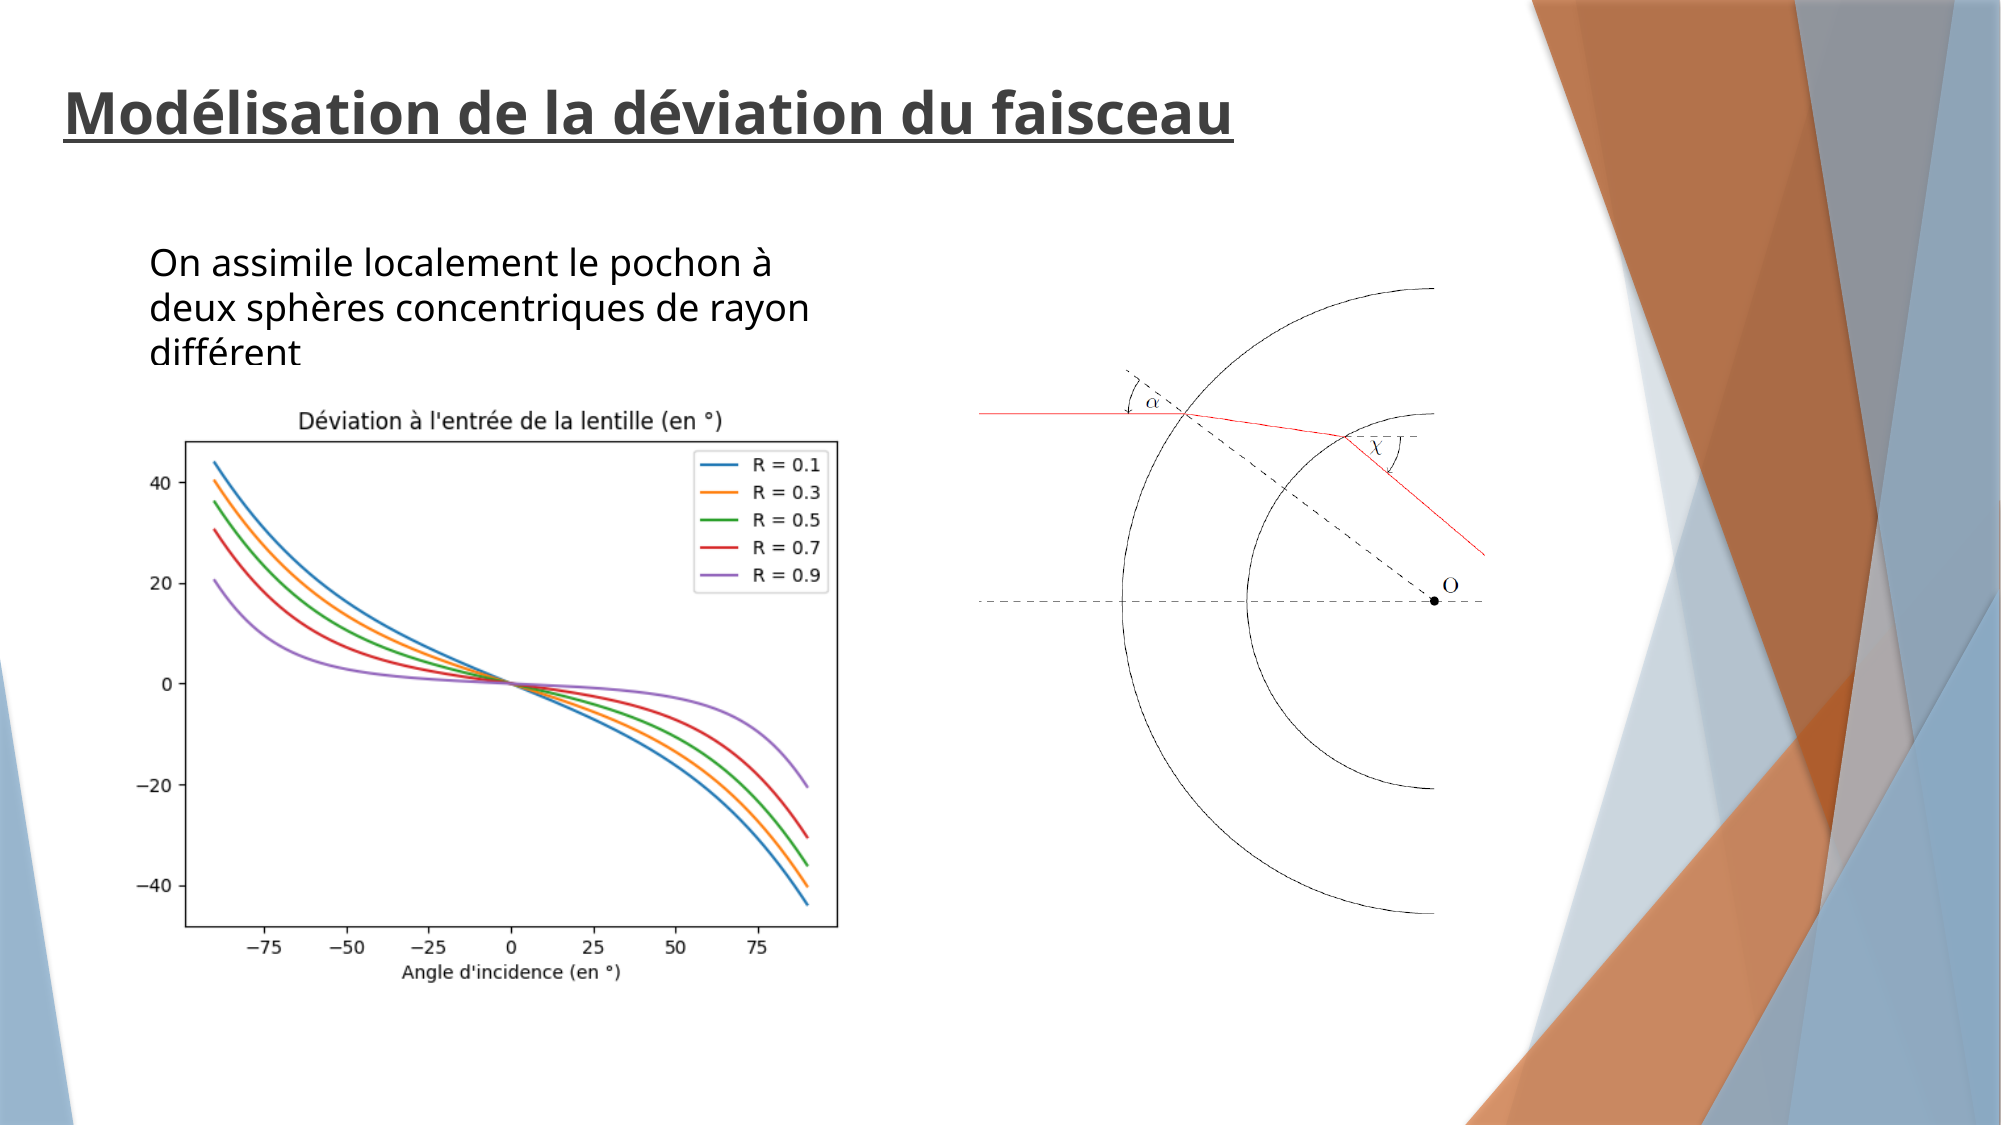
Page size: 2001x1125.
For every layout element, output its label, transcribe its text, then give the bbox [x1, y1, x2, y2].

picture [978, 284, 1486, 916]
text_box On assimile localement le pochon à deux sphères concentriques de rayon différent [134, 231, 867, 364]
title Modélisation de la déviation du faisceau [48, 68, 1459, 286]
picture [79, 364, 922, 997]
